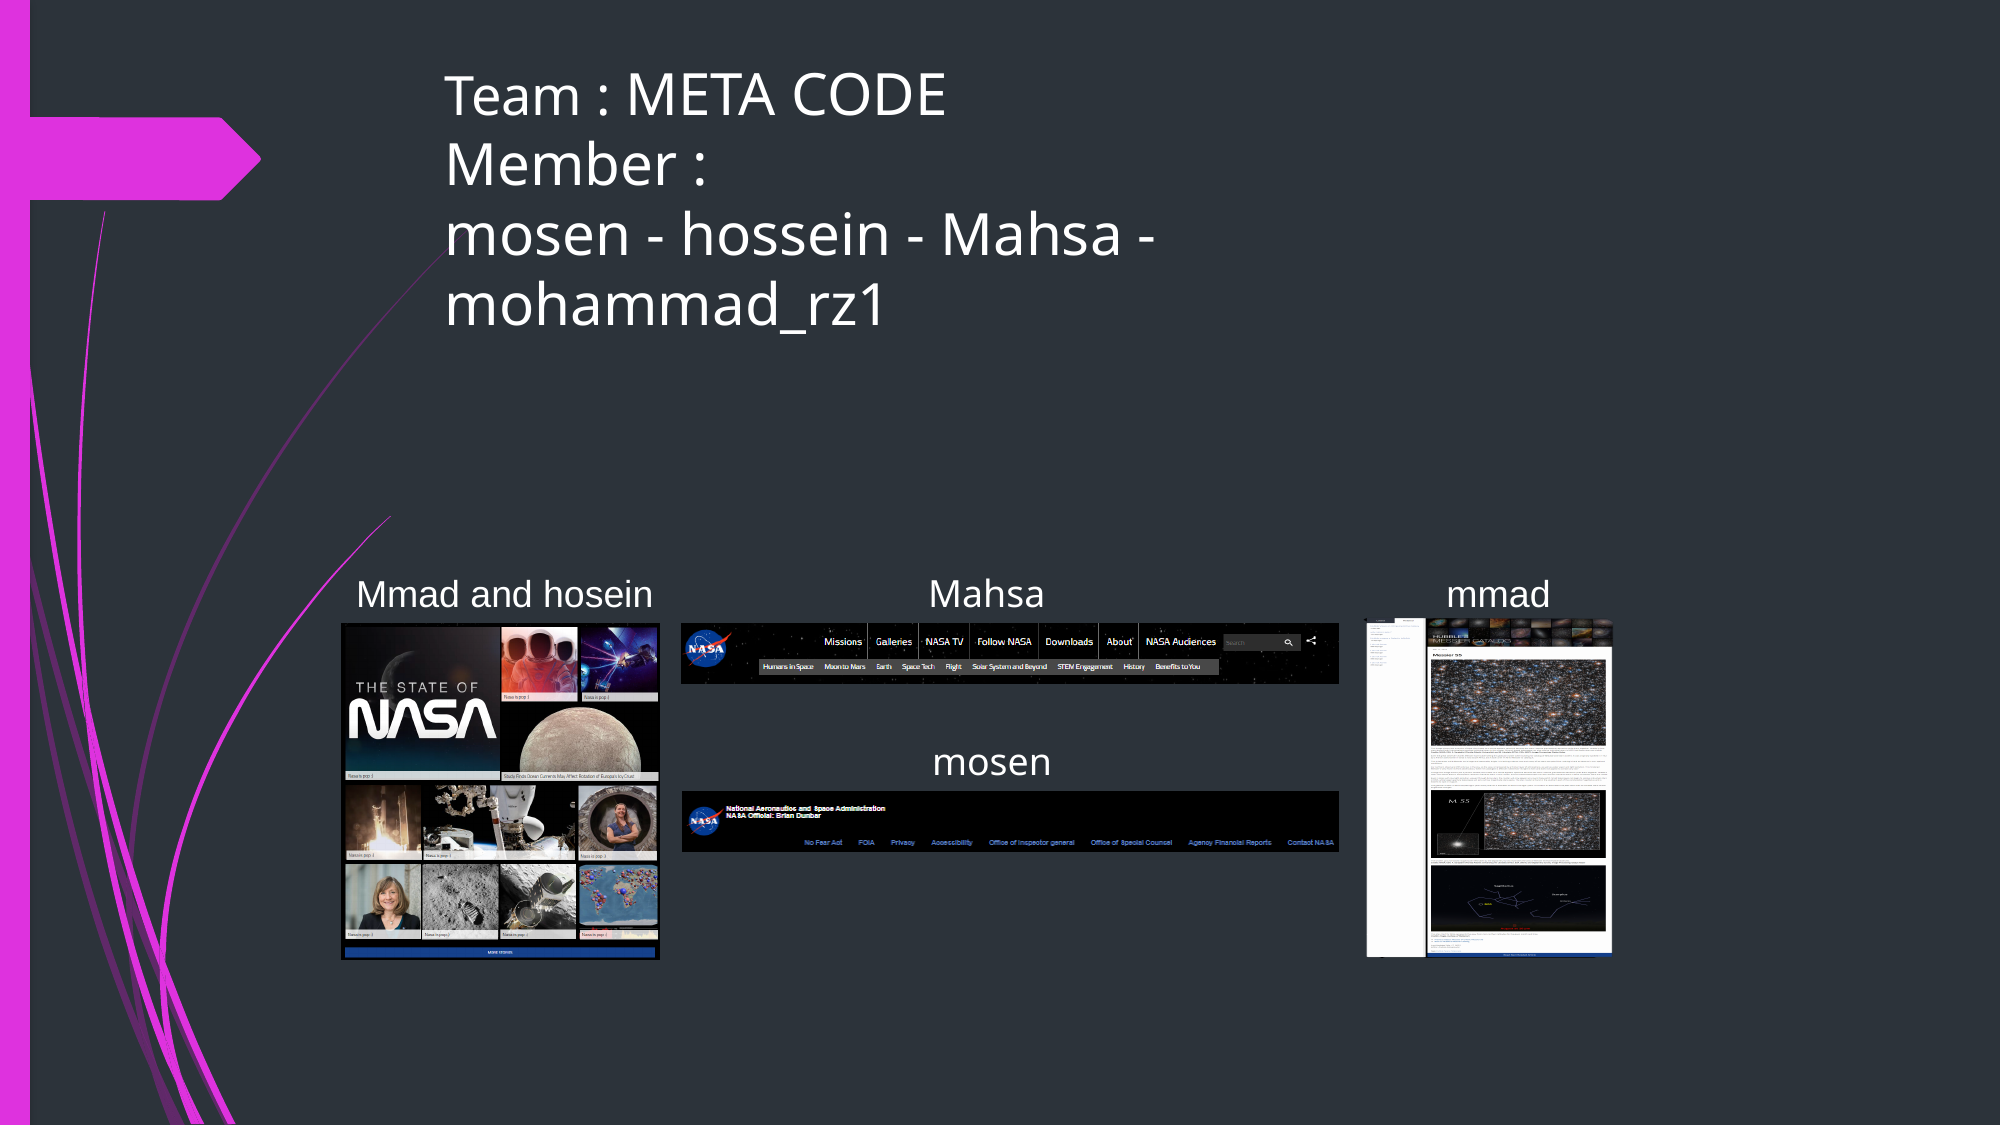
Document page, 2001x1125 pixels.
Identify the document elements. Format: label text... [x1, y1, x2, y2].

text_box mmad [1431, 562, 1566, 608]
picture [341, 622, 660, 960]
title Team : META CODE Member : mosen - hossein - Mahsa - mohammad_rz1 [429, 49, 1571, 253]
text_box Mmad and hosein [341, 562, 682, 623]
text_box mosen [917, 730, 1068, 790]
picture [681, 608, 1659, 974]
text_box Mahsa [913, 562, 1060, 622]
